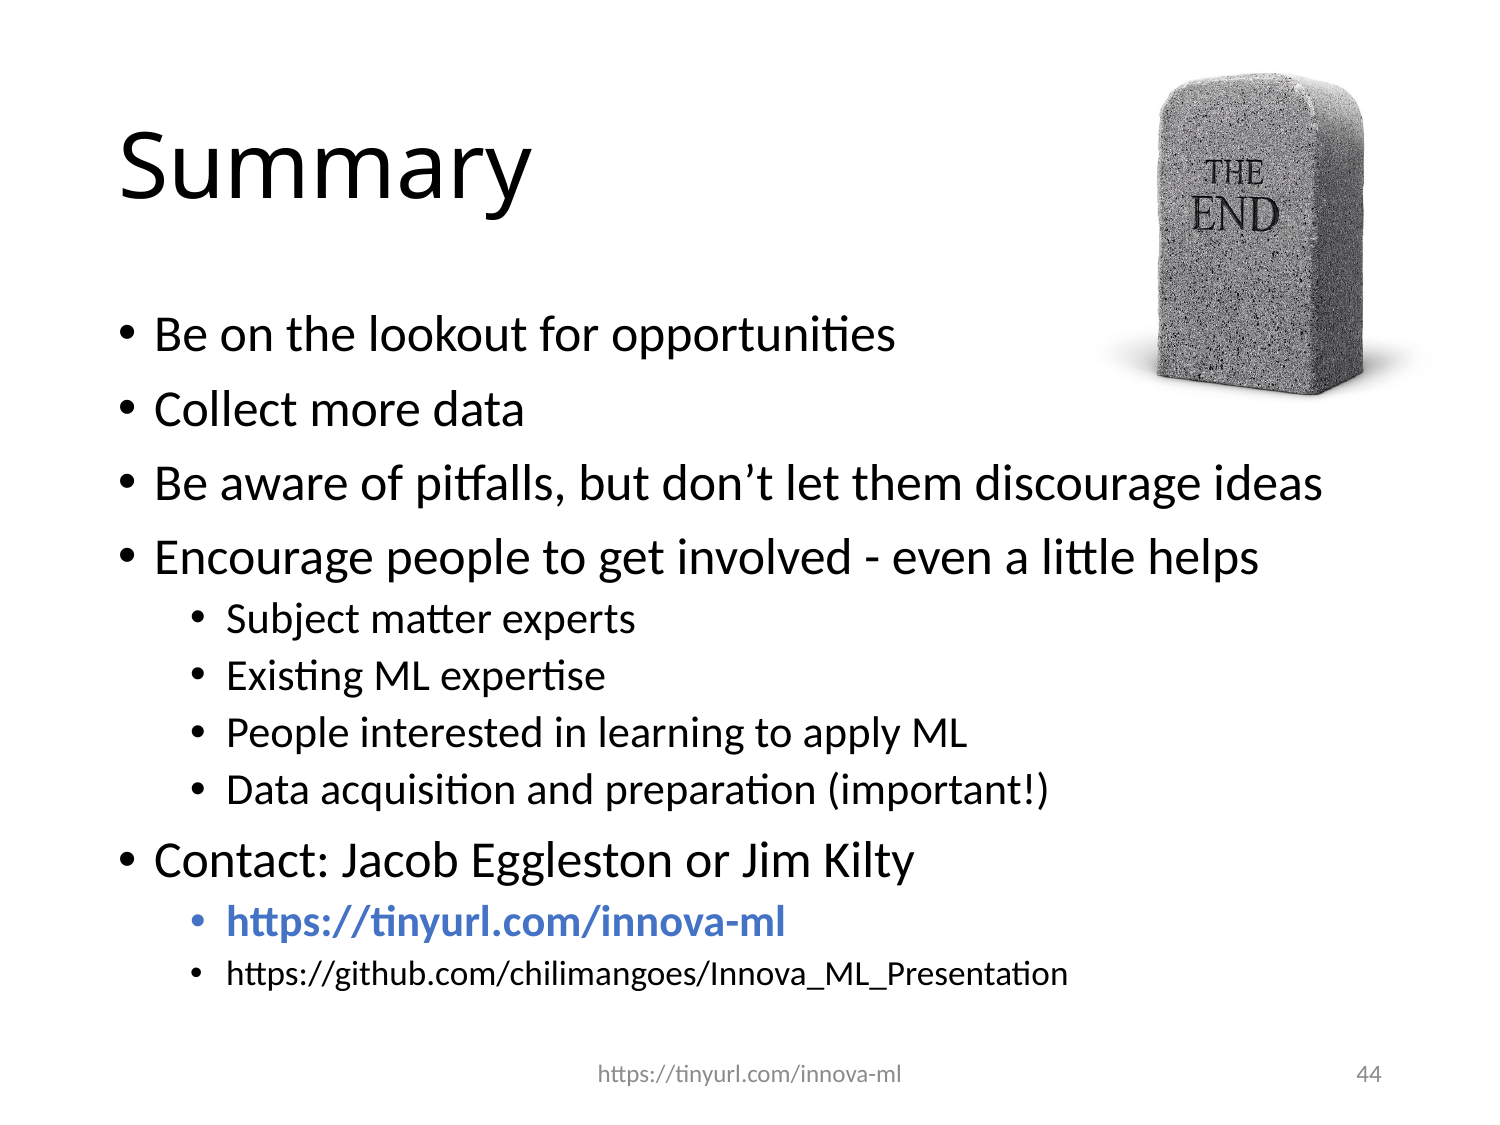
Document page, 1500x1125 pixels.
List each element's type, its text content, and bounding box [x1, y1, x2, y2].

title Summary [103, 59, 1020, 278]
picture [1020, 51, 1500, 412]
footer https://tinyurl.com/innova-ml [496, 1042, 1004, 1103]
list Be on the lookout for opportunities Collect more data Be aware of pitfalls, but don’t let them discourage ideas Encourage people to get involved - even a little helps Subject matter experts Existing ML expertise People interested in learning to apply ML Data acquisition and preparation (important!) Contact: Jacob Eggleston or Jim Kilty https://tinyurl.com/innova-ml https://github.com/chilimangoes/Innova_ML_Presentation [103, 299, 1397, 1014]
slide_number 44 [1059, 1042, 1397, 1103]
